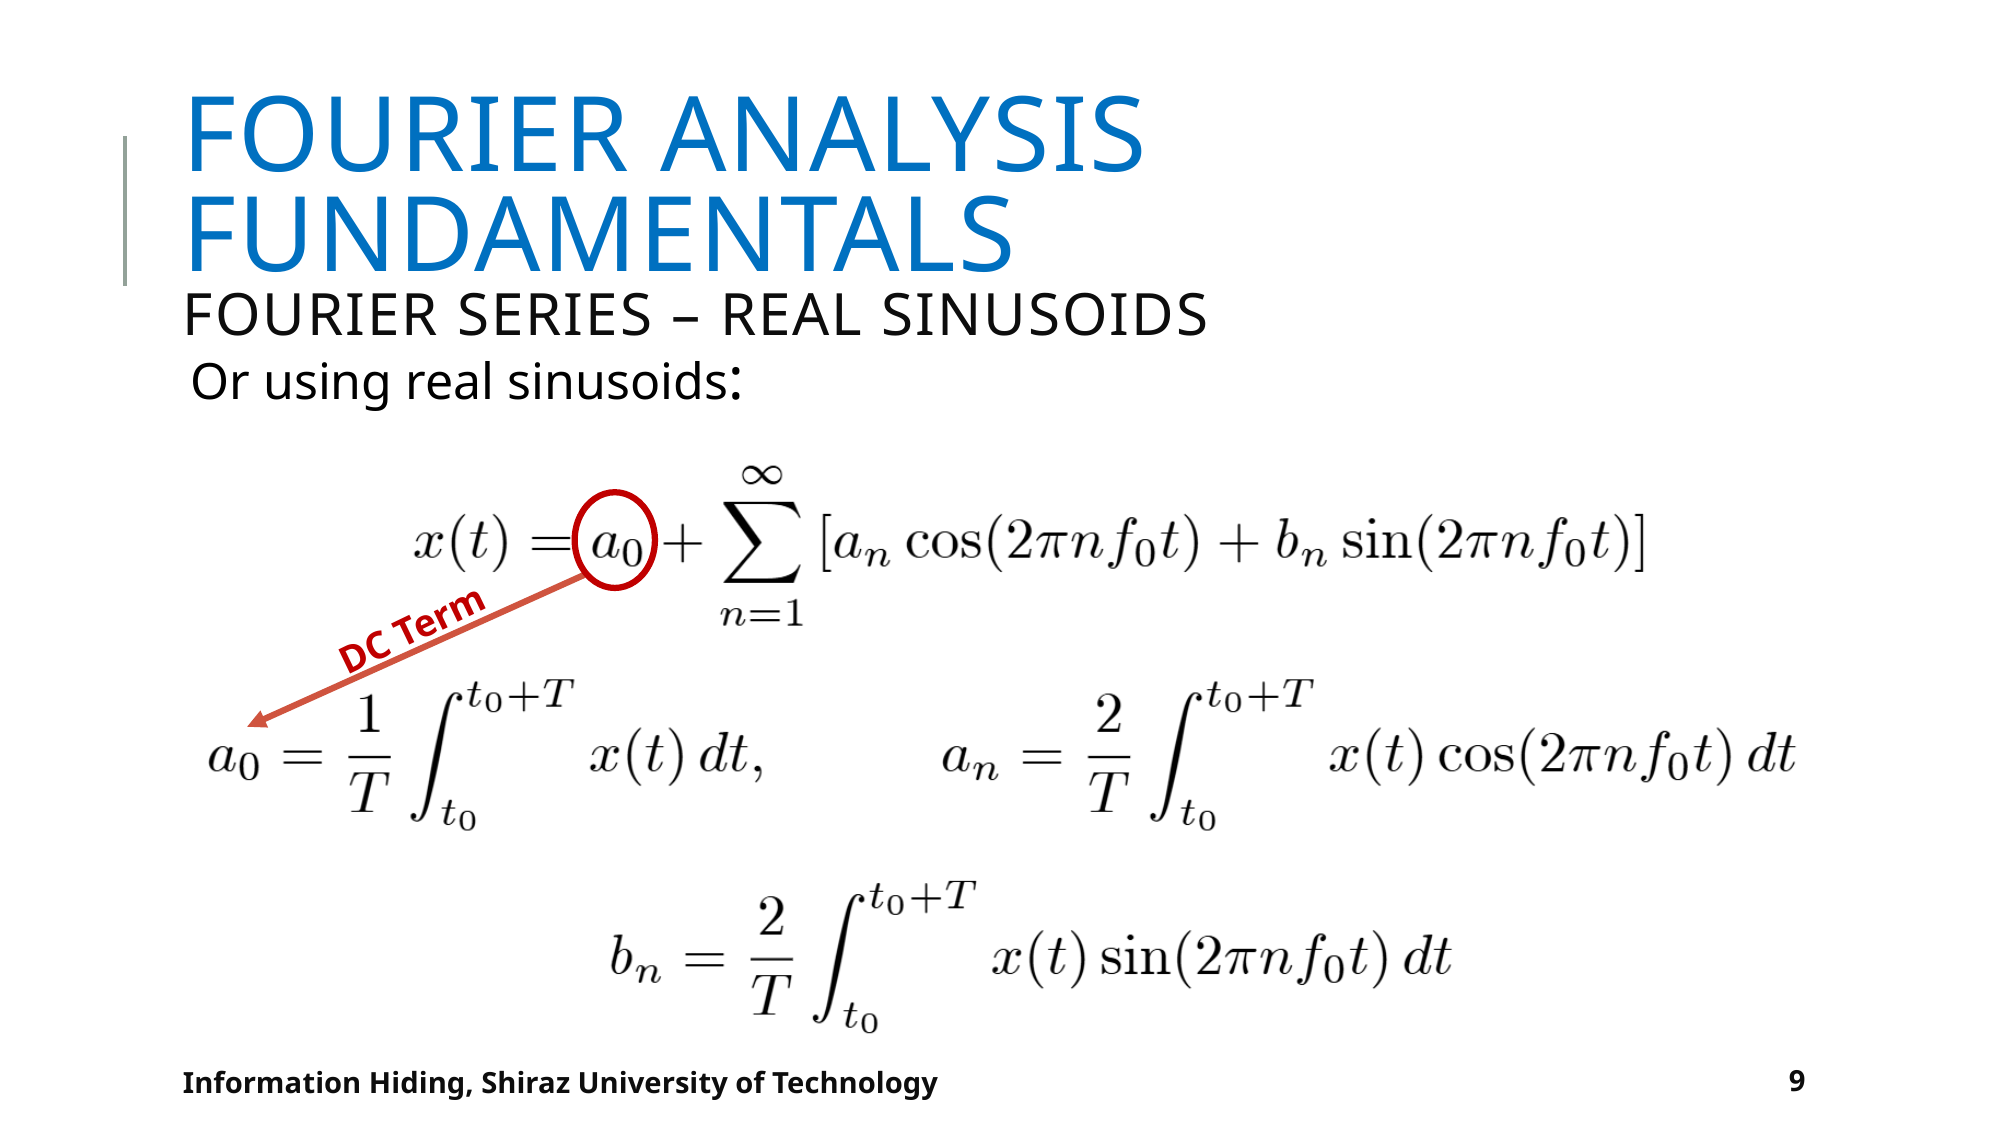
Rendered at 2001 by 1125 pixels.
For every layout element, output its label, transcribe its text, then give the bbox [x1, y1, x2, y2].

footer Information Hiding, Shiraz University of Technology [168, 1059, 1773, 1105]
slide_number 9 [1773, 1059, 1853, 1105]
picture [194, 446, 1806, 1043]
title Fourier Analysis Fundamentals fourier series – real sinusoids [168, 96, 1853, 341]
list Or using real sinusoids: [168, 341, 1853, 1002]
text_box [246, 573, 587, 727]
